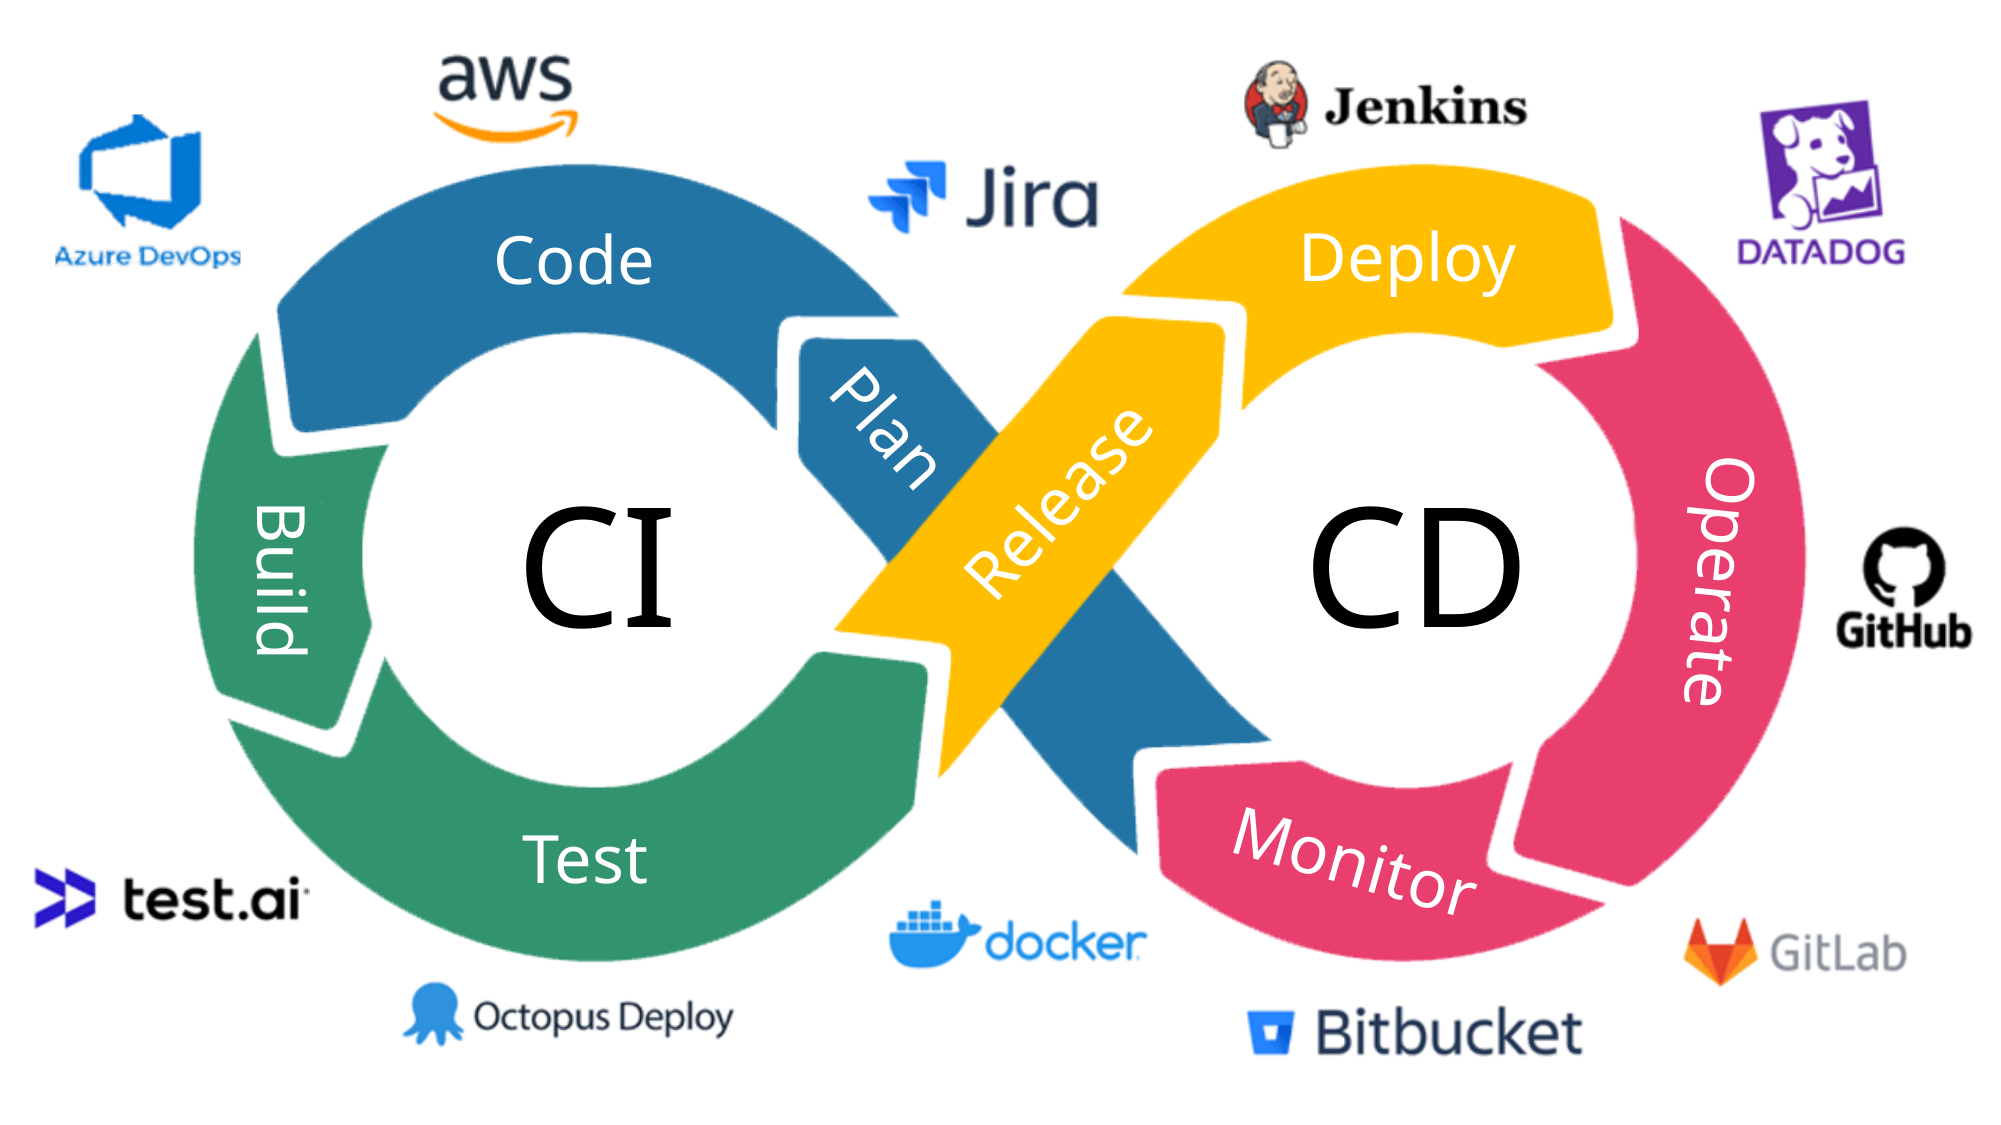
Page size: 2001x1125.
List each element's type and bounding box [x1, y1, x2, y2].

picture [415, 41, 600, 150]
picture [386, 975, 745, 1057]
picture [25, 56, 1918, 996]
picture [1822, 519, 1988, 659]
picture [1235, 995, 1595, 1073]
